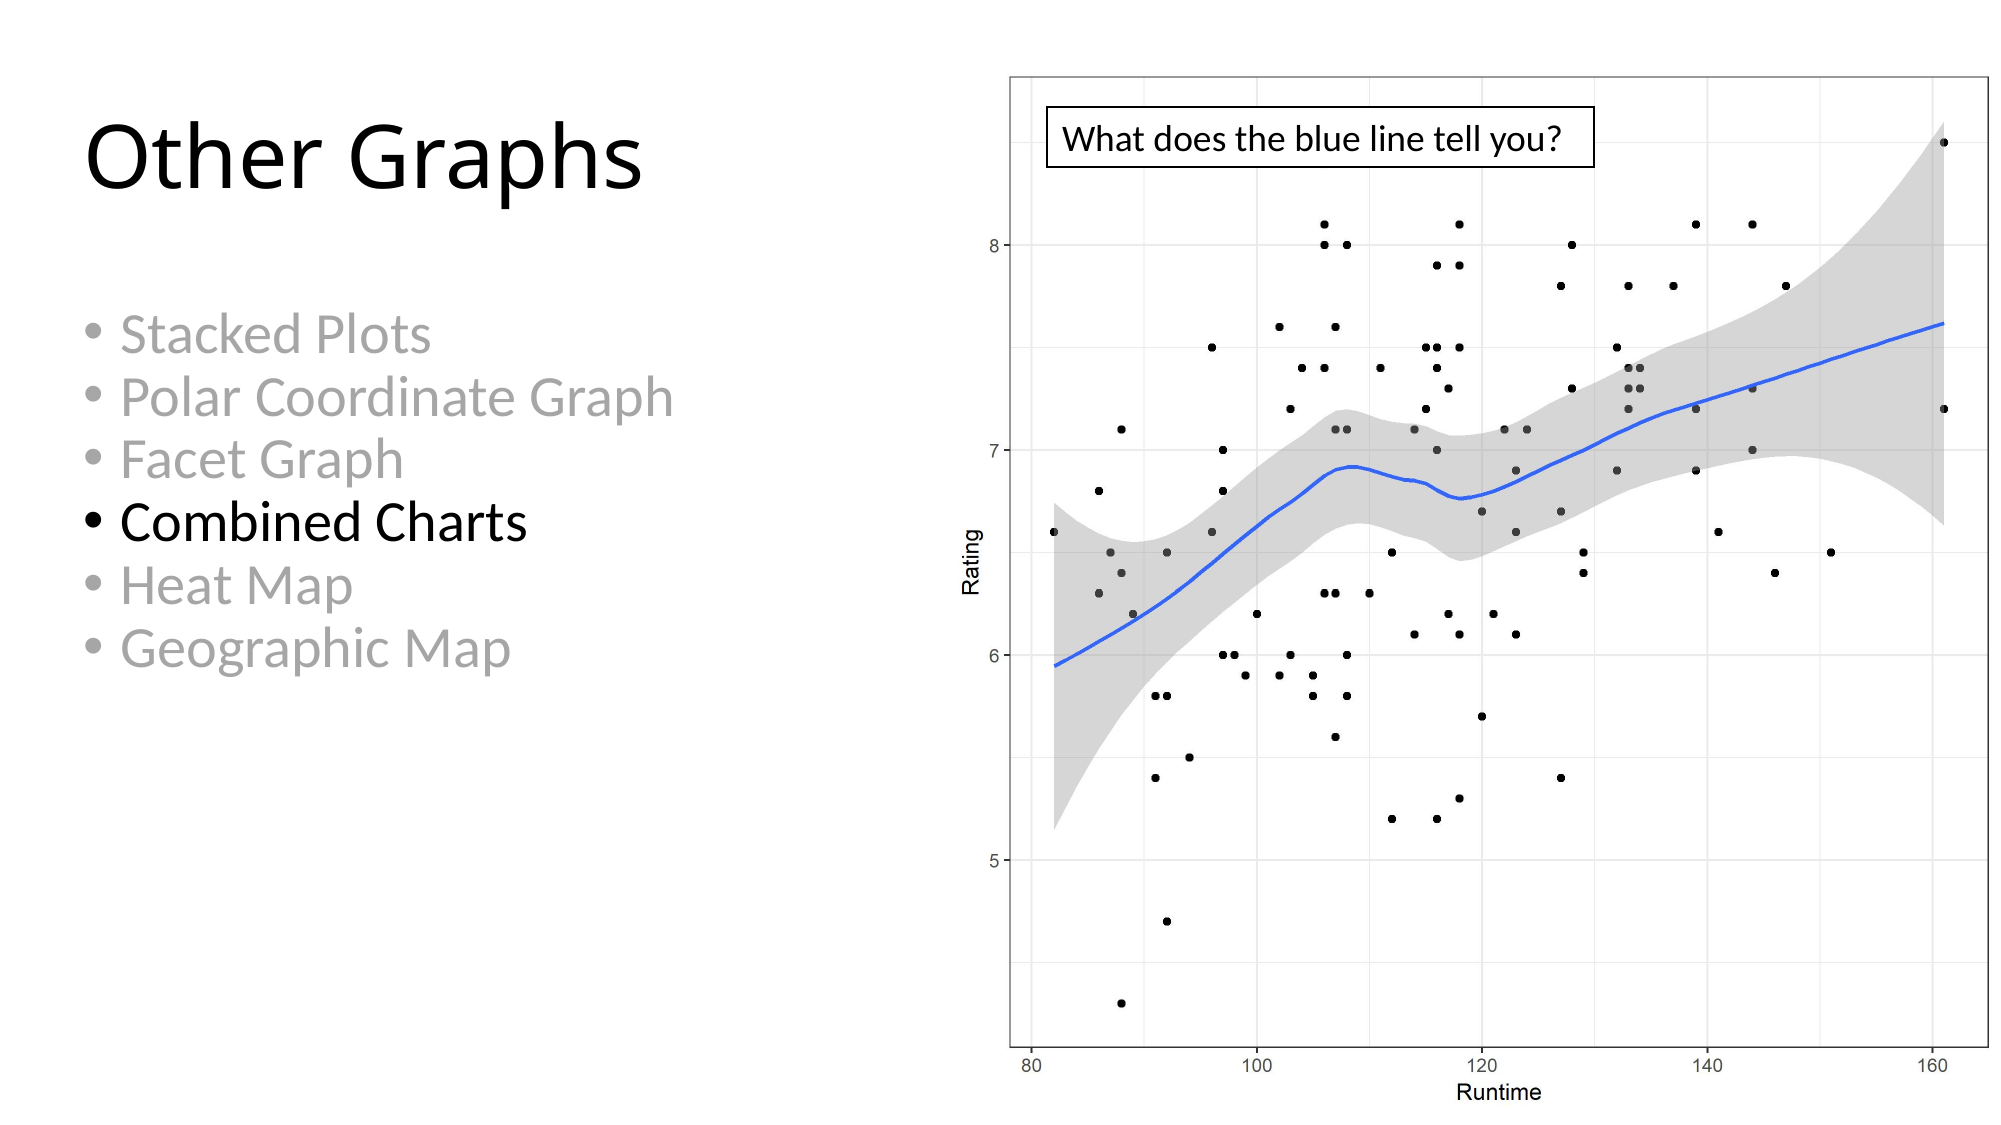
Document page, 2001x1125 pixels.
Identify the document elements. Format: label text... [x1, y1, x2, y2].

list Stacked Plots Polar Coordinate Graph Facet Graph Combined Charts Heat Map Geographic Map [68, 287, 917, 1000]
picture [949, 65, 2000, 1116]
title Other Graphs [68, 97, 949, 223]
